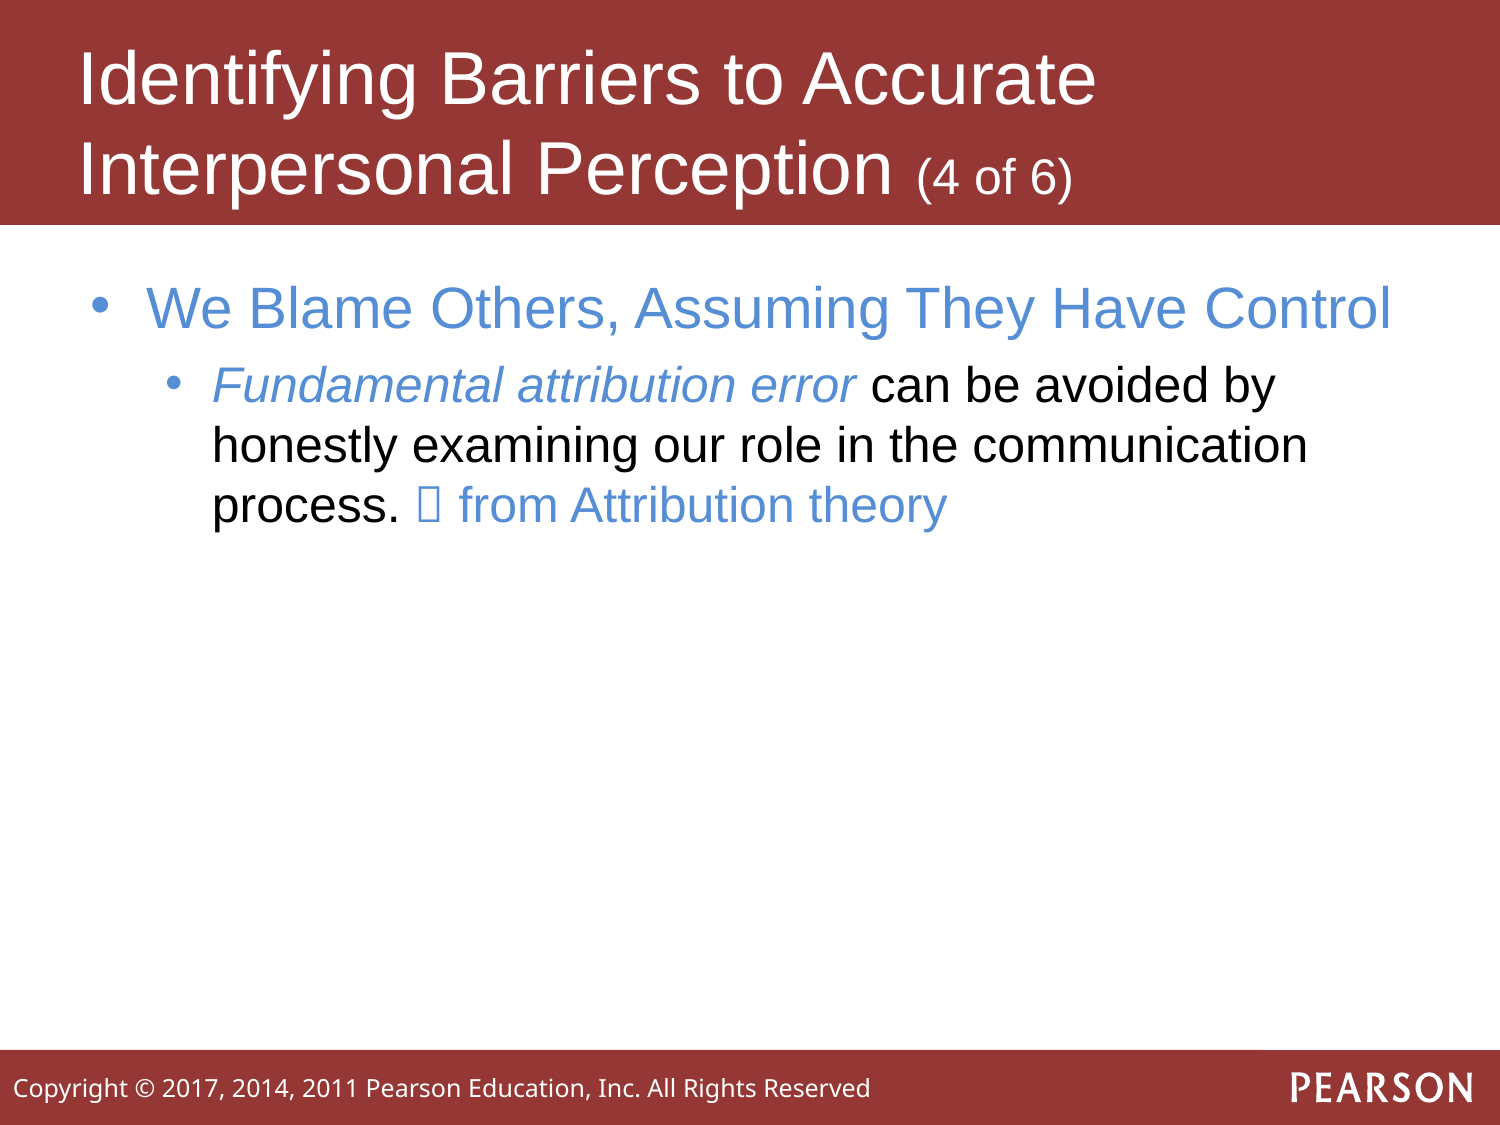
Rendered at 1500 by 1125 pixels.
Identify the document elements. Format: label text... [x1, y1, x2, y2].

list We Blame Others, Assuming They Have Control Fundamental attribution error can be avoided by honestly examining our role in the communication process.  from Attribution theory [75, 262, 1425, 1005]
title Identifying Barriers to Accurate Interpersonal Perception (4 of 6) [62, 2, 1413, 238]
